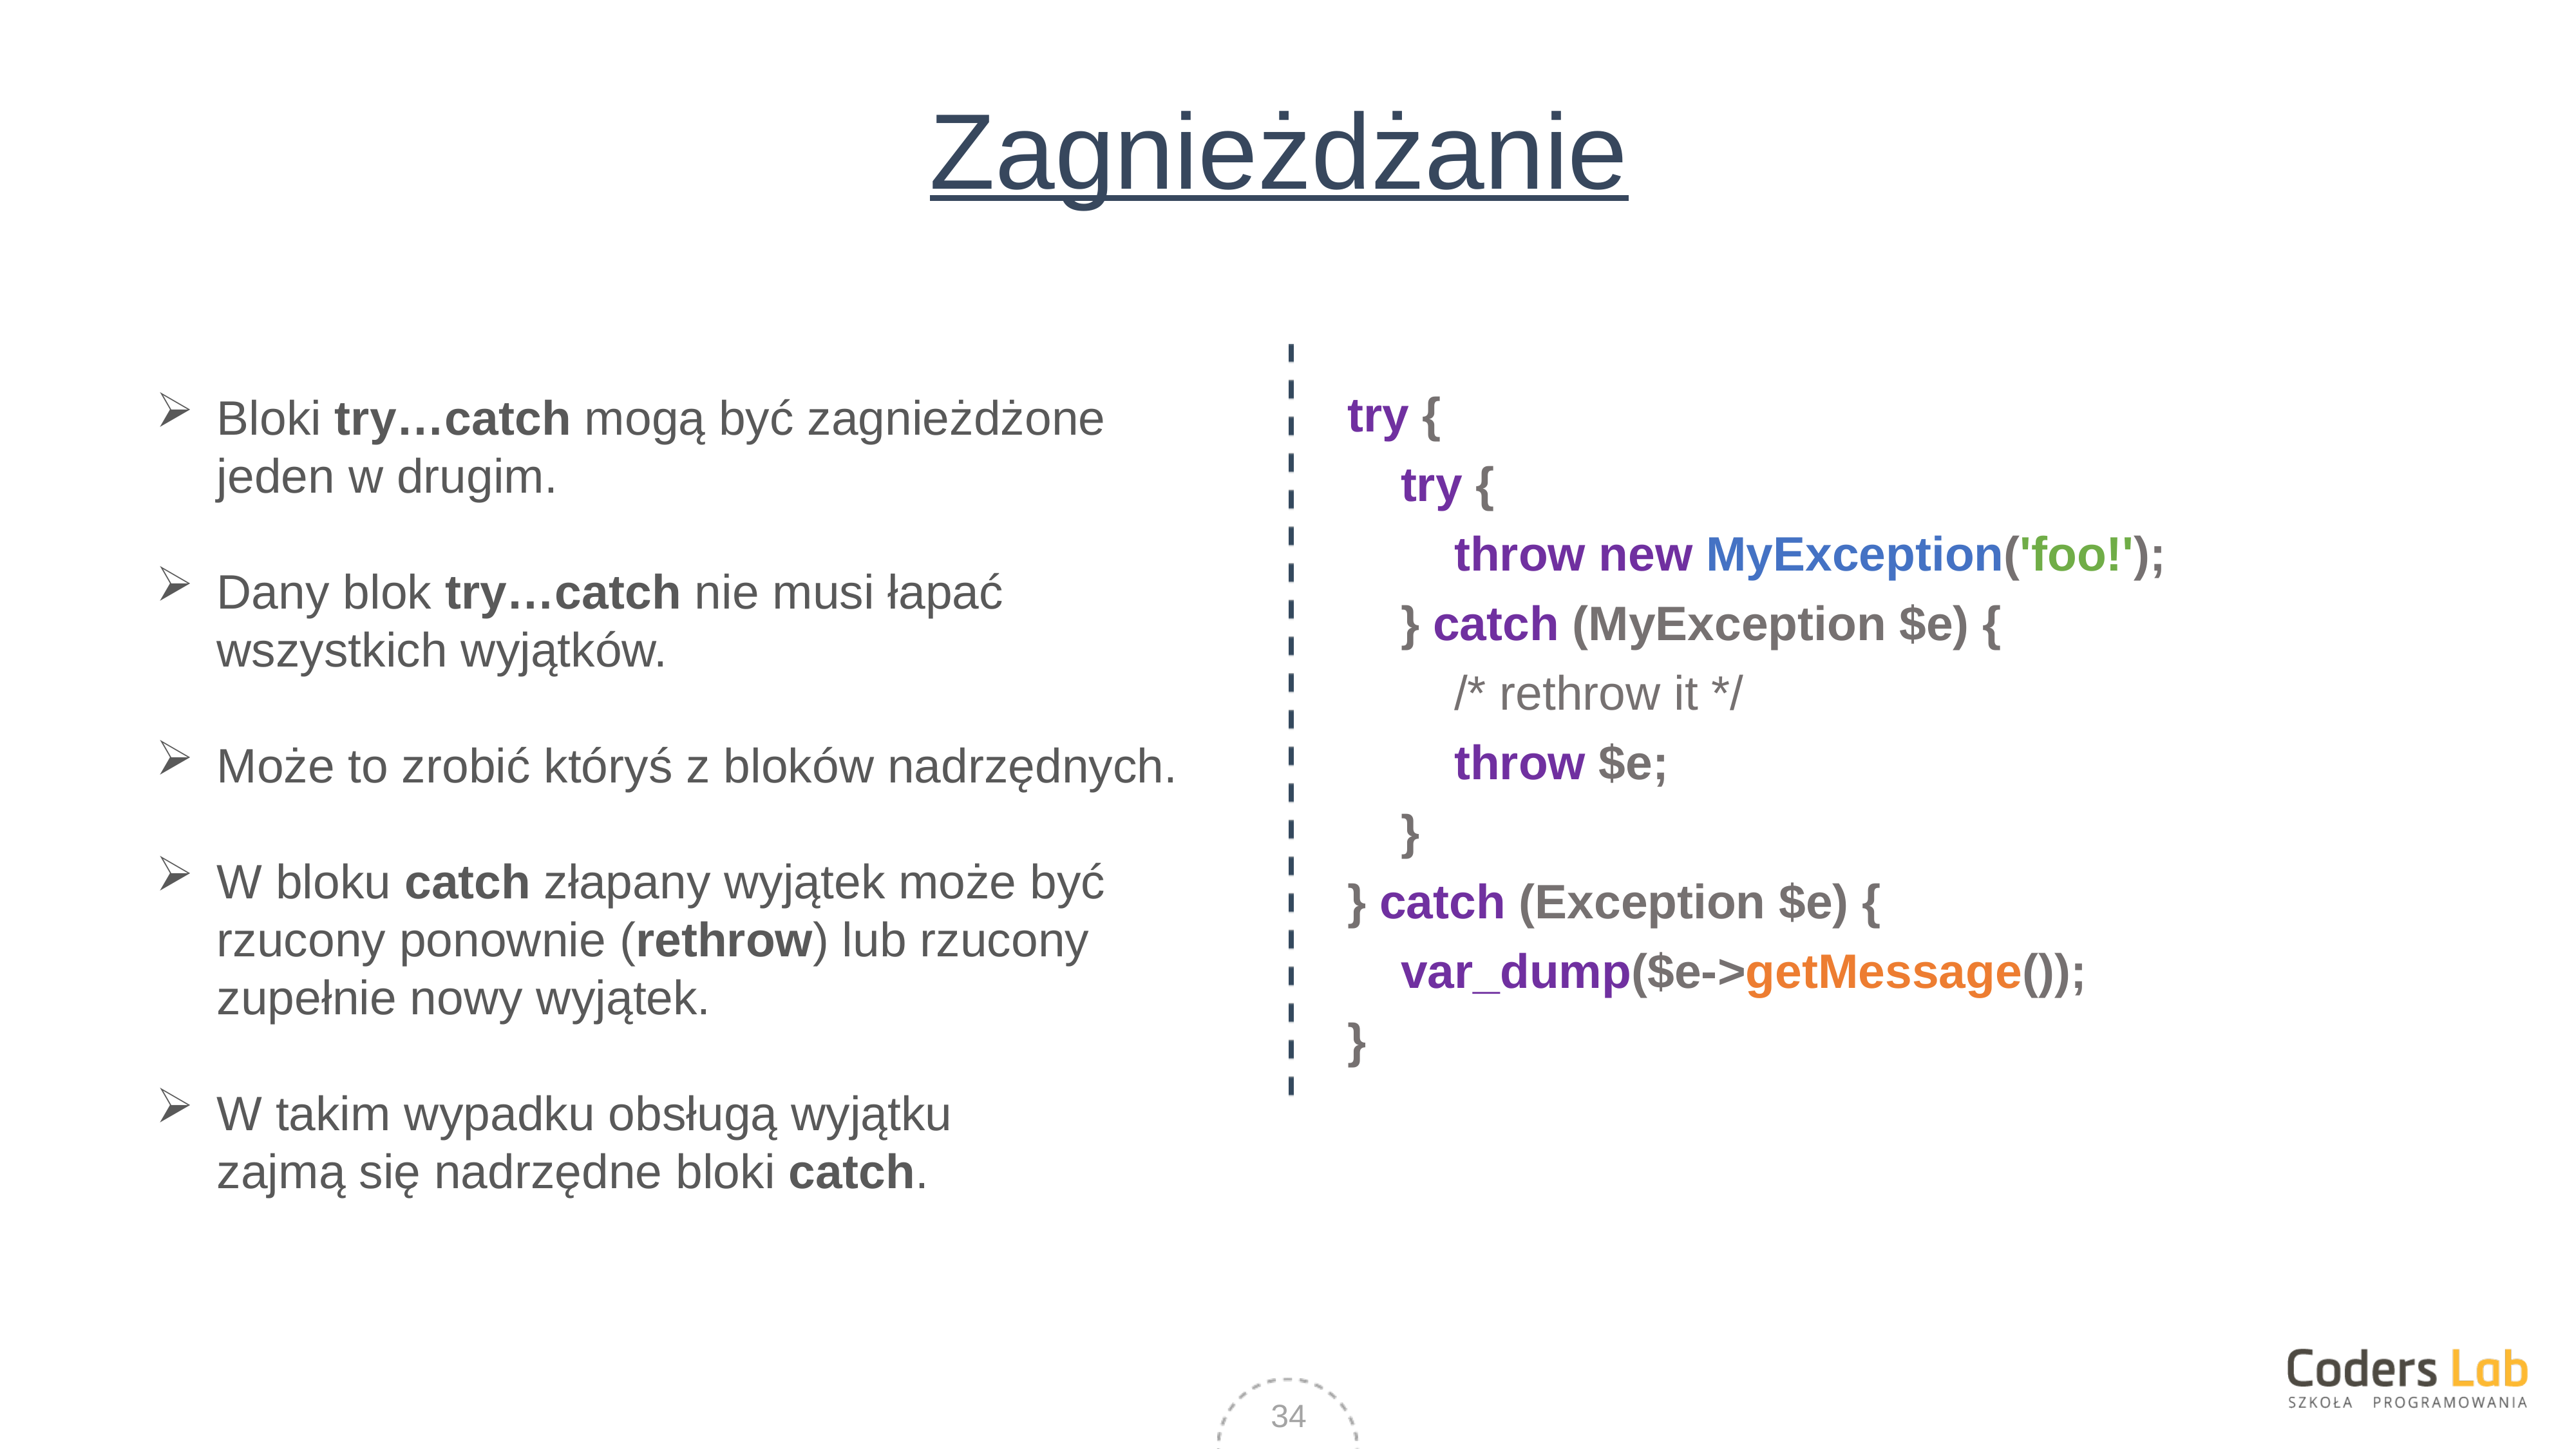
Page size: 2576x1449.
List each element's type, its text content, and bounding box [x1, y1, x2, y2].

title Zagnieżdżanie [290, 77, 2269, 208]
picture [1217, 1378, 1359, 1449]
text_box Bloki try…catch mogą być zagnieżdżone jeden w drugim. Dany blok try…catch nie musi łapać wszystkich wyjątków. Może to zrobić któryś z bloków nadrzędnych. W bloku catch złapany wyjątek może być rzucony ponownie (rethrow) lub rzucony zupełnie nowy wyjątek. W takim wypadku obsługą wyjątku zajmą się nadrzędne bloki catch. [147, 382, 1247, 1204]
text_box try { try { throw new MyException('foo!'); } catch (MyException $e) { /* rethrow it */ throw $e; } } catch (Exception $e) { var_dump($e->getMessage()); } [1336, 367, 2425, 1072]
picture [1288, 344, 1294, 1103]
picture [2282, 1340, 2533, 1421]
slide_number 34 [1266, 1395, 1311, 1444]
